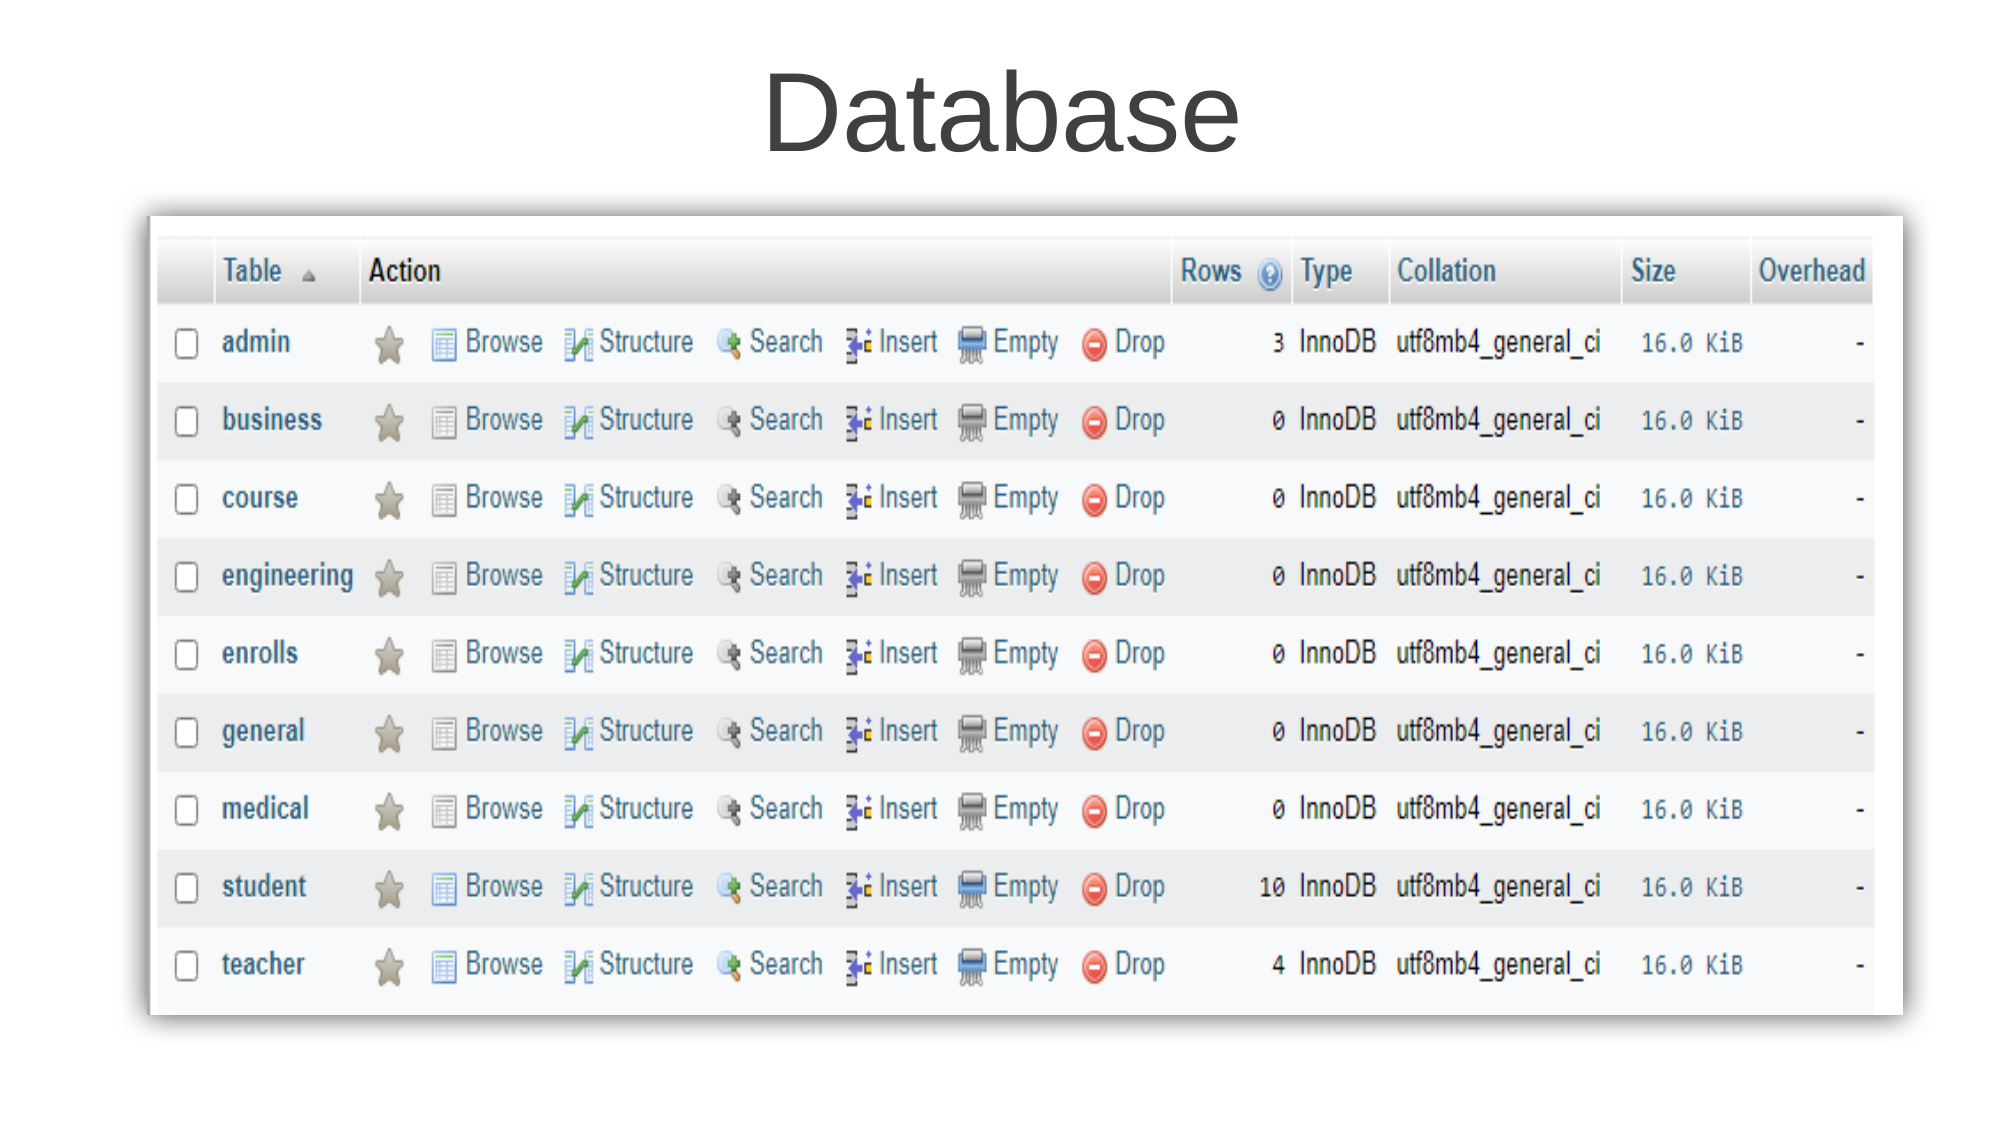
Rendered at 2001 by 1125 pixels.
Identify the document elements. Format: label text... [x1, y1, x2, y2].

list Database [53, 55, 1952, 175]
picture [147, 216, 1903, 1015]
